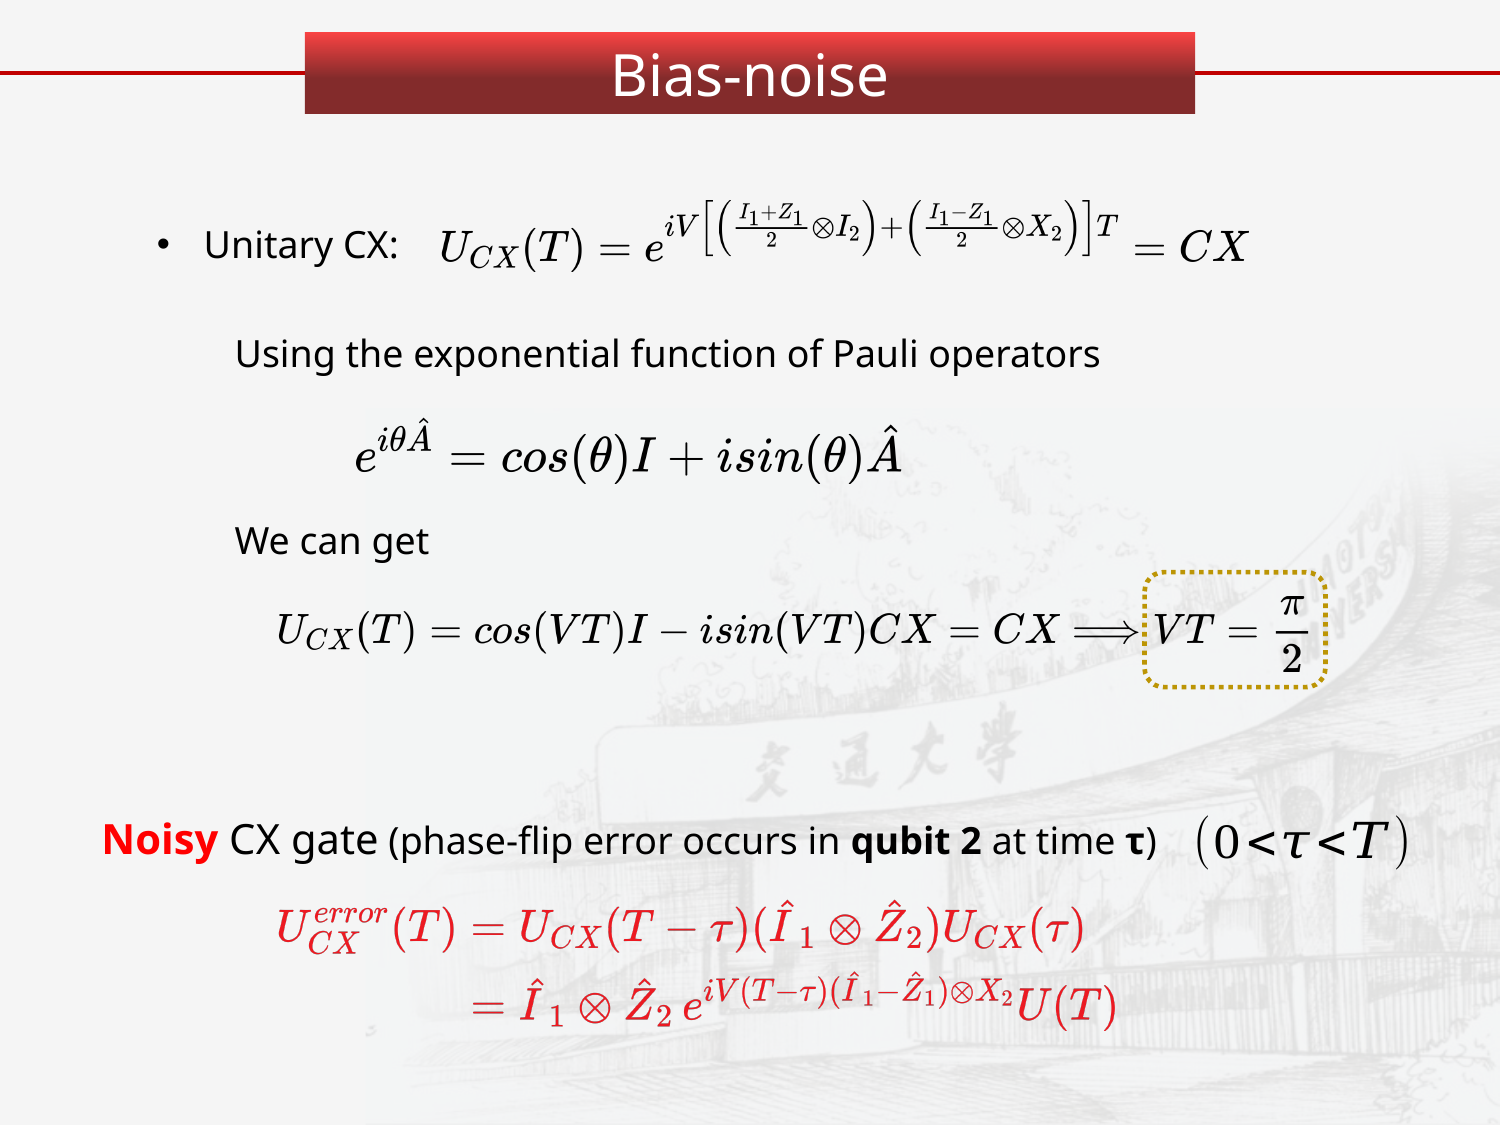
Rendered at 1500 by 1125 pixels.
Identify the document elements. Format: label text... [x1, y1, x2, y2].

picture [276, 895, 1119, 1032]
text_box Using the exponential function of Pauli operators [219, 322, 1196, 383]
text_box Unitary CX: [142, 213, 440, 274]
text_box We can get [219, 509, 1196, 570]
text_box Noisy CX gate (phase-flip error occurs in qubit 2 at time τ) [86, 805, 1237, 871]
text_box Bias-noise [304, 32, 1196, 114]
text_box [1143, 571, 1327, 689]
picture [439, 200, 1249, 272]
picture [354, 414, 903, 484]
picture [276, 596, 1313, 672]
